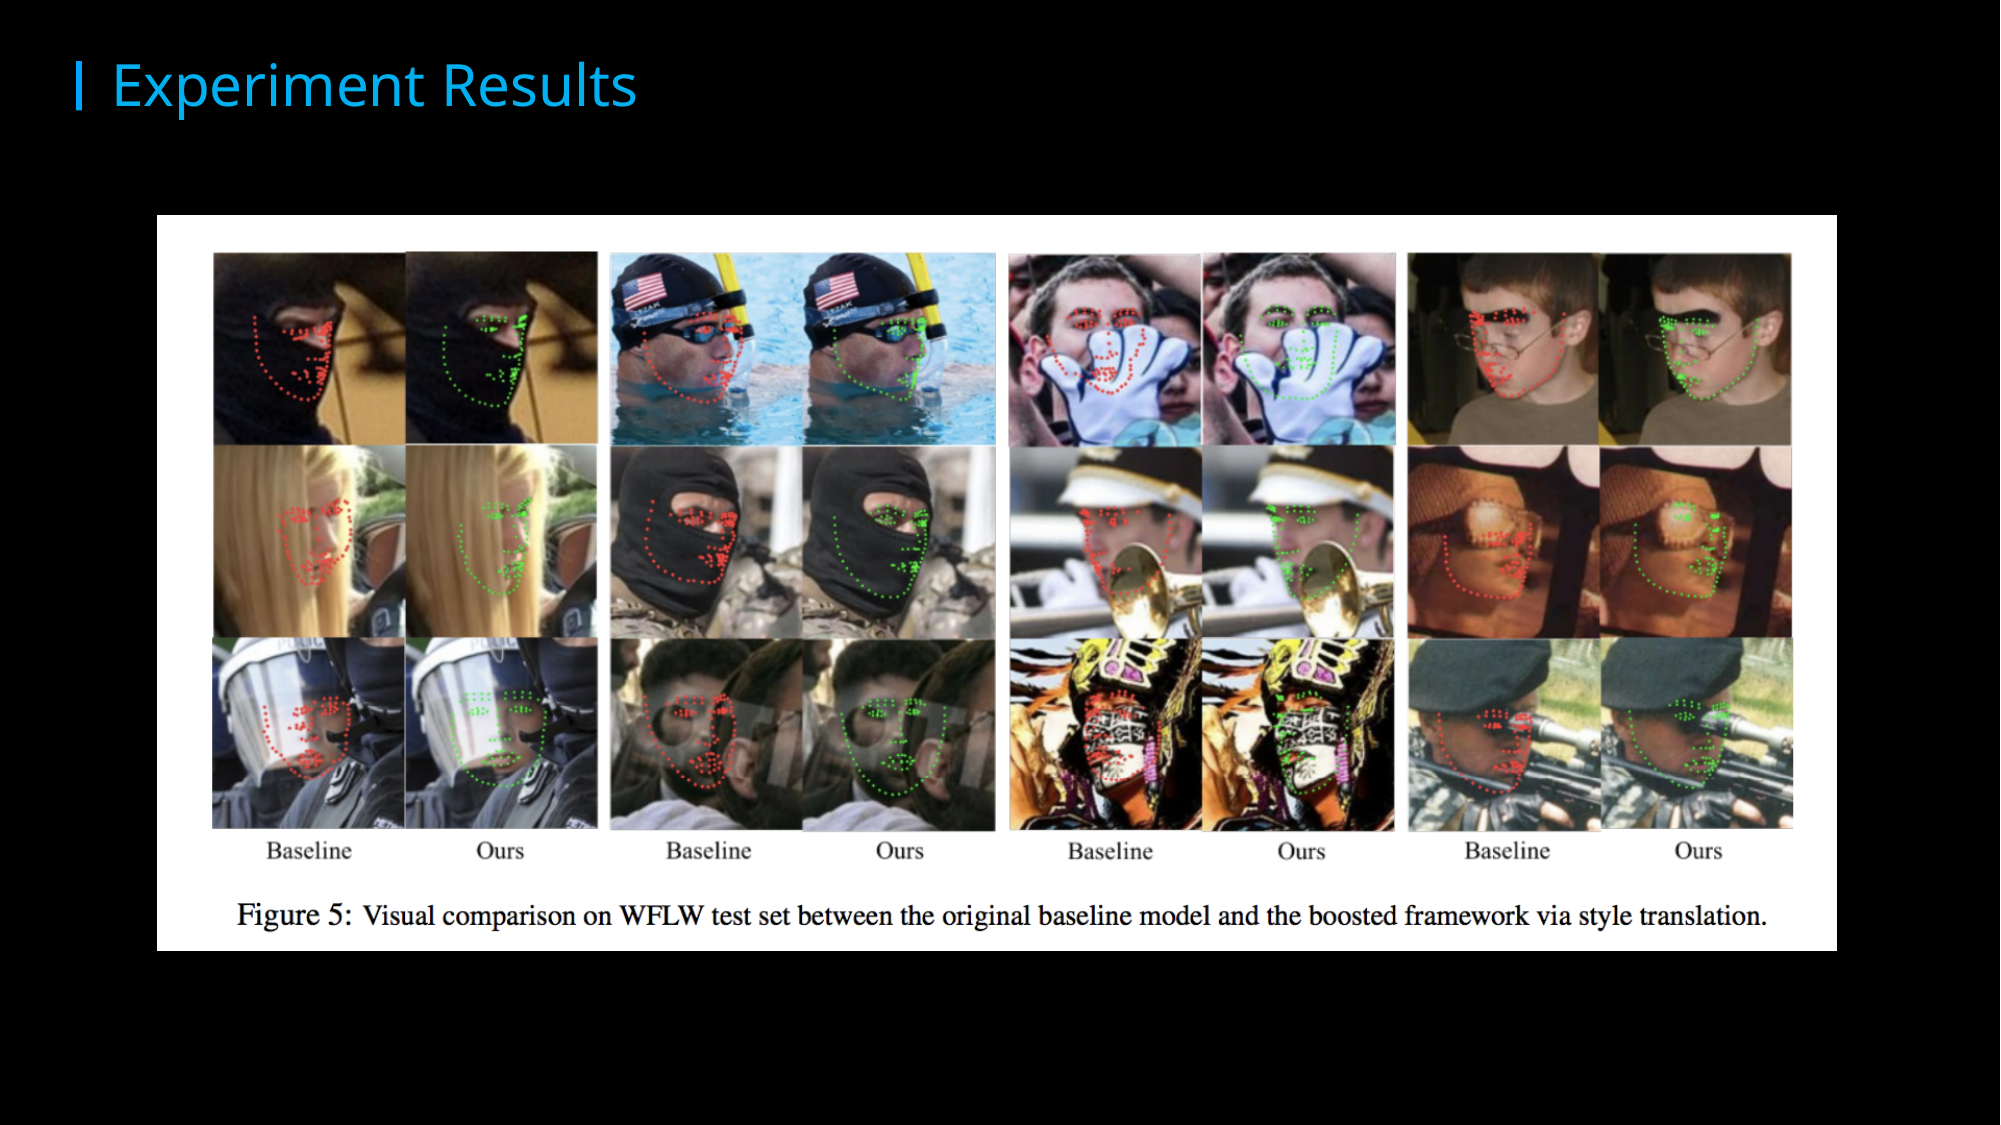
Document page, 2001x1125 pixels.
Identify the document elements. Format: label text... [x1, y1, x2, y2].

title Experiment Results [96, 48, 1898, 128]
picture [157, 215, 1837, 951]
